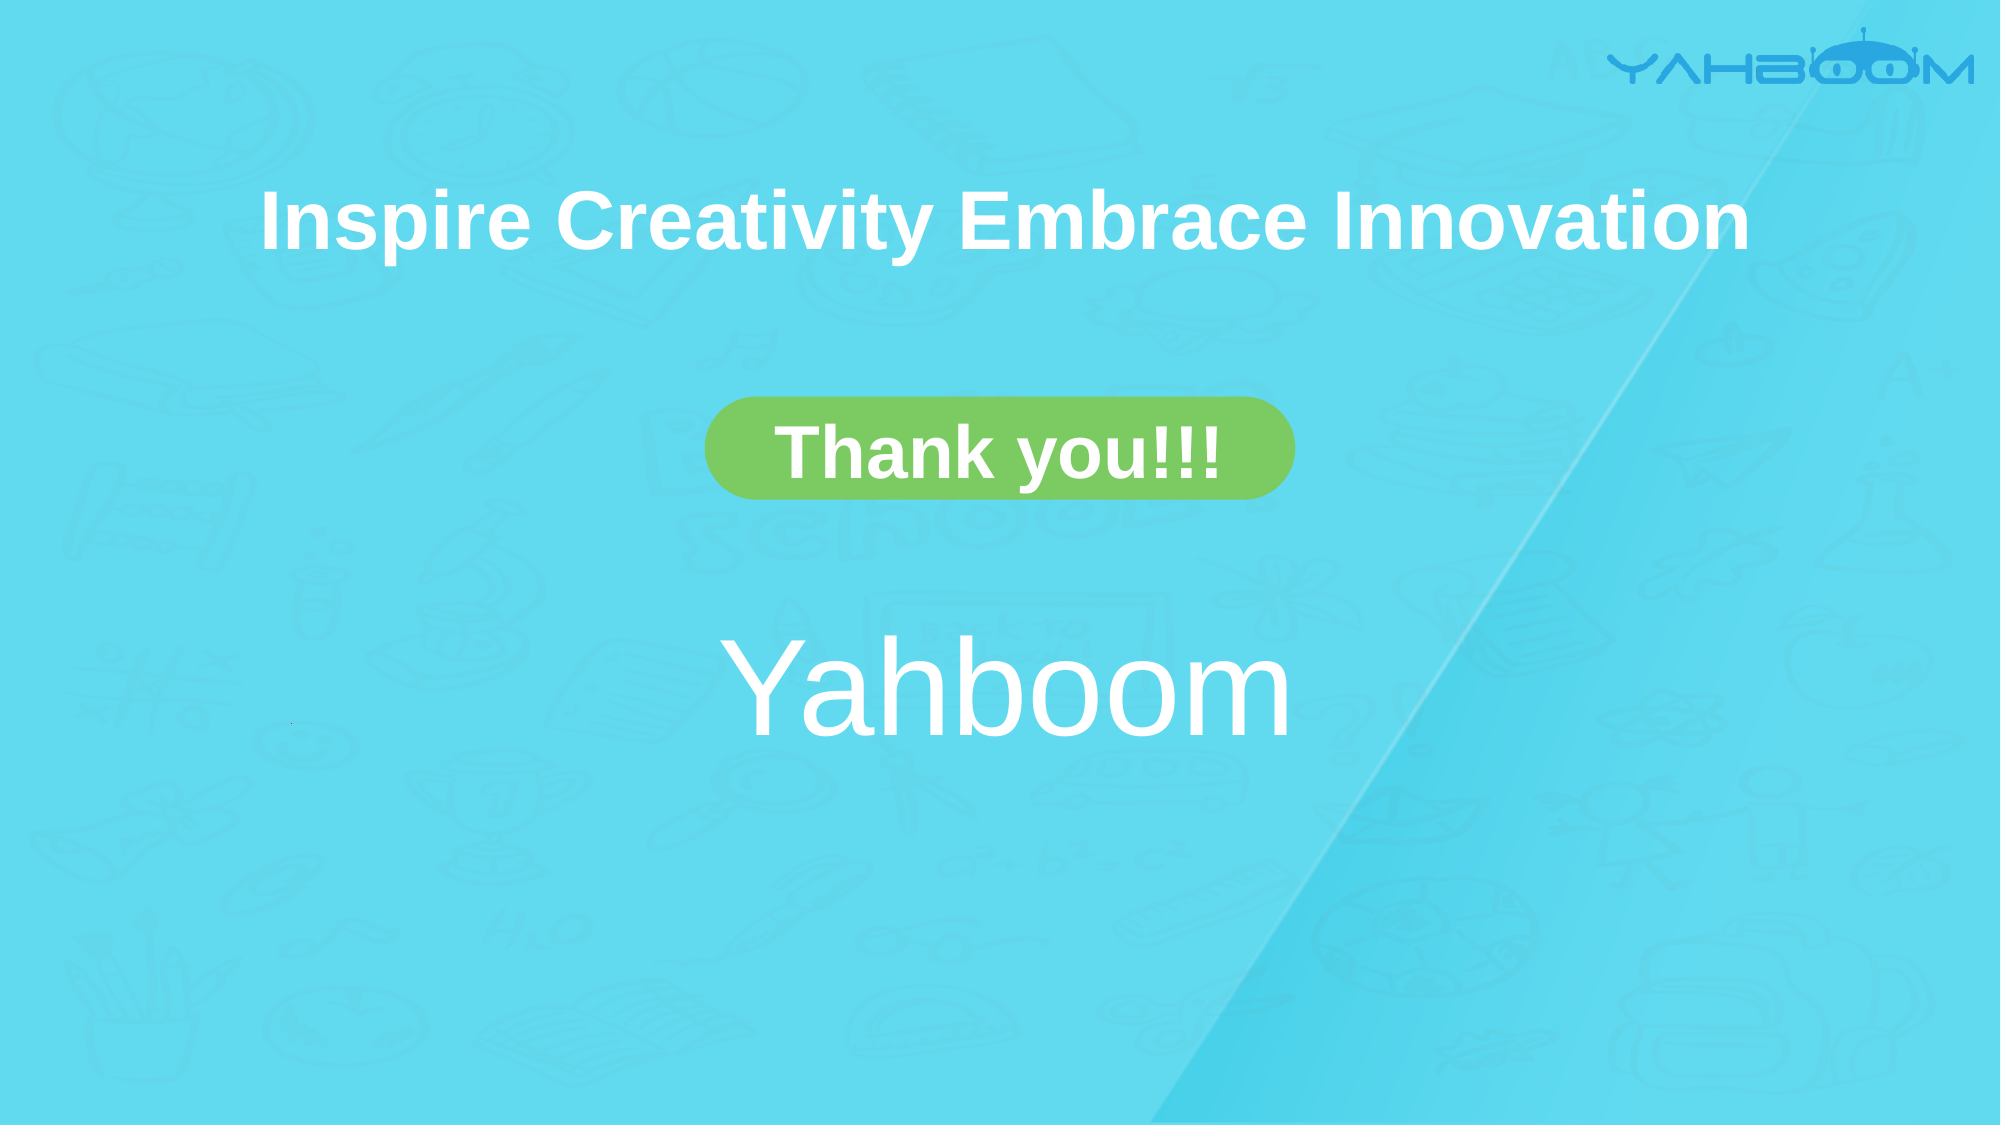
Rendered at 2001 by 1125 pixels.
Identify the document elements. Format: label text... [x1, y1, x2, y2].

text_box Yahboom [702, 548, 1311, 770]
text_box Inspire Creativity Embrace Innovation [244, 134, 1769, 274]
picture [0, 0, 2001, 1125]
text_box Thank you!!! [703, 395, 1297, 501]
